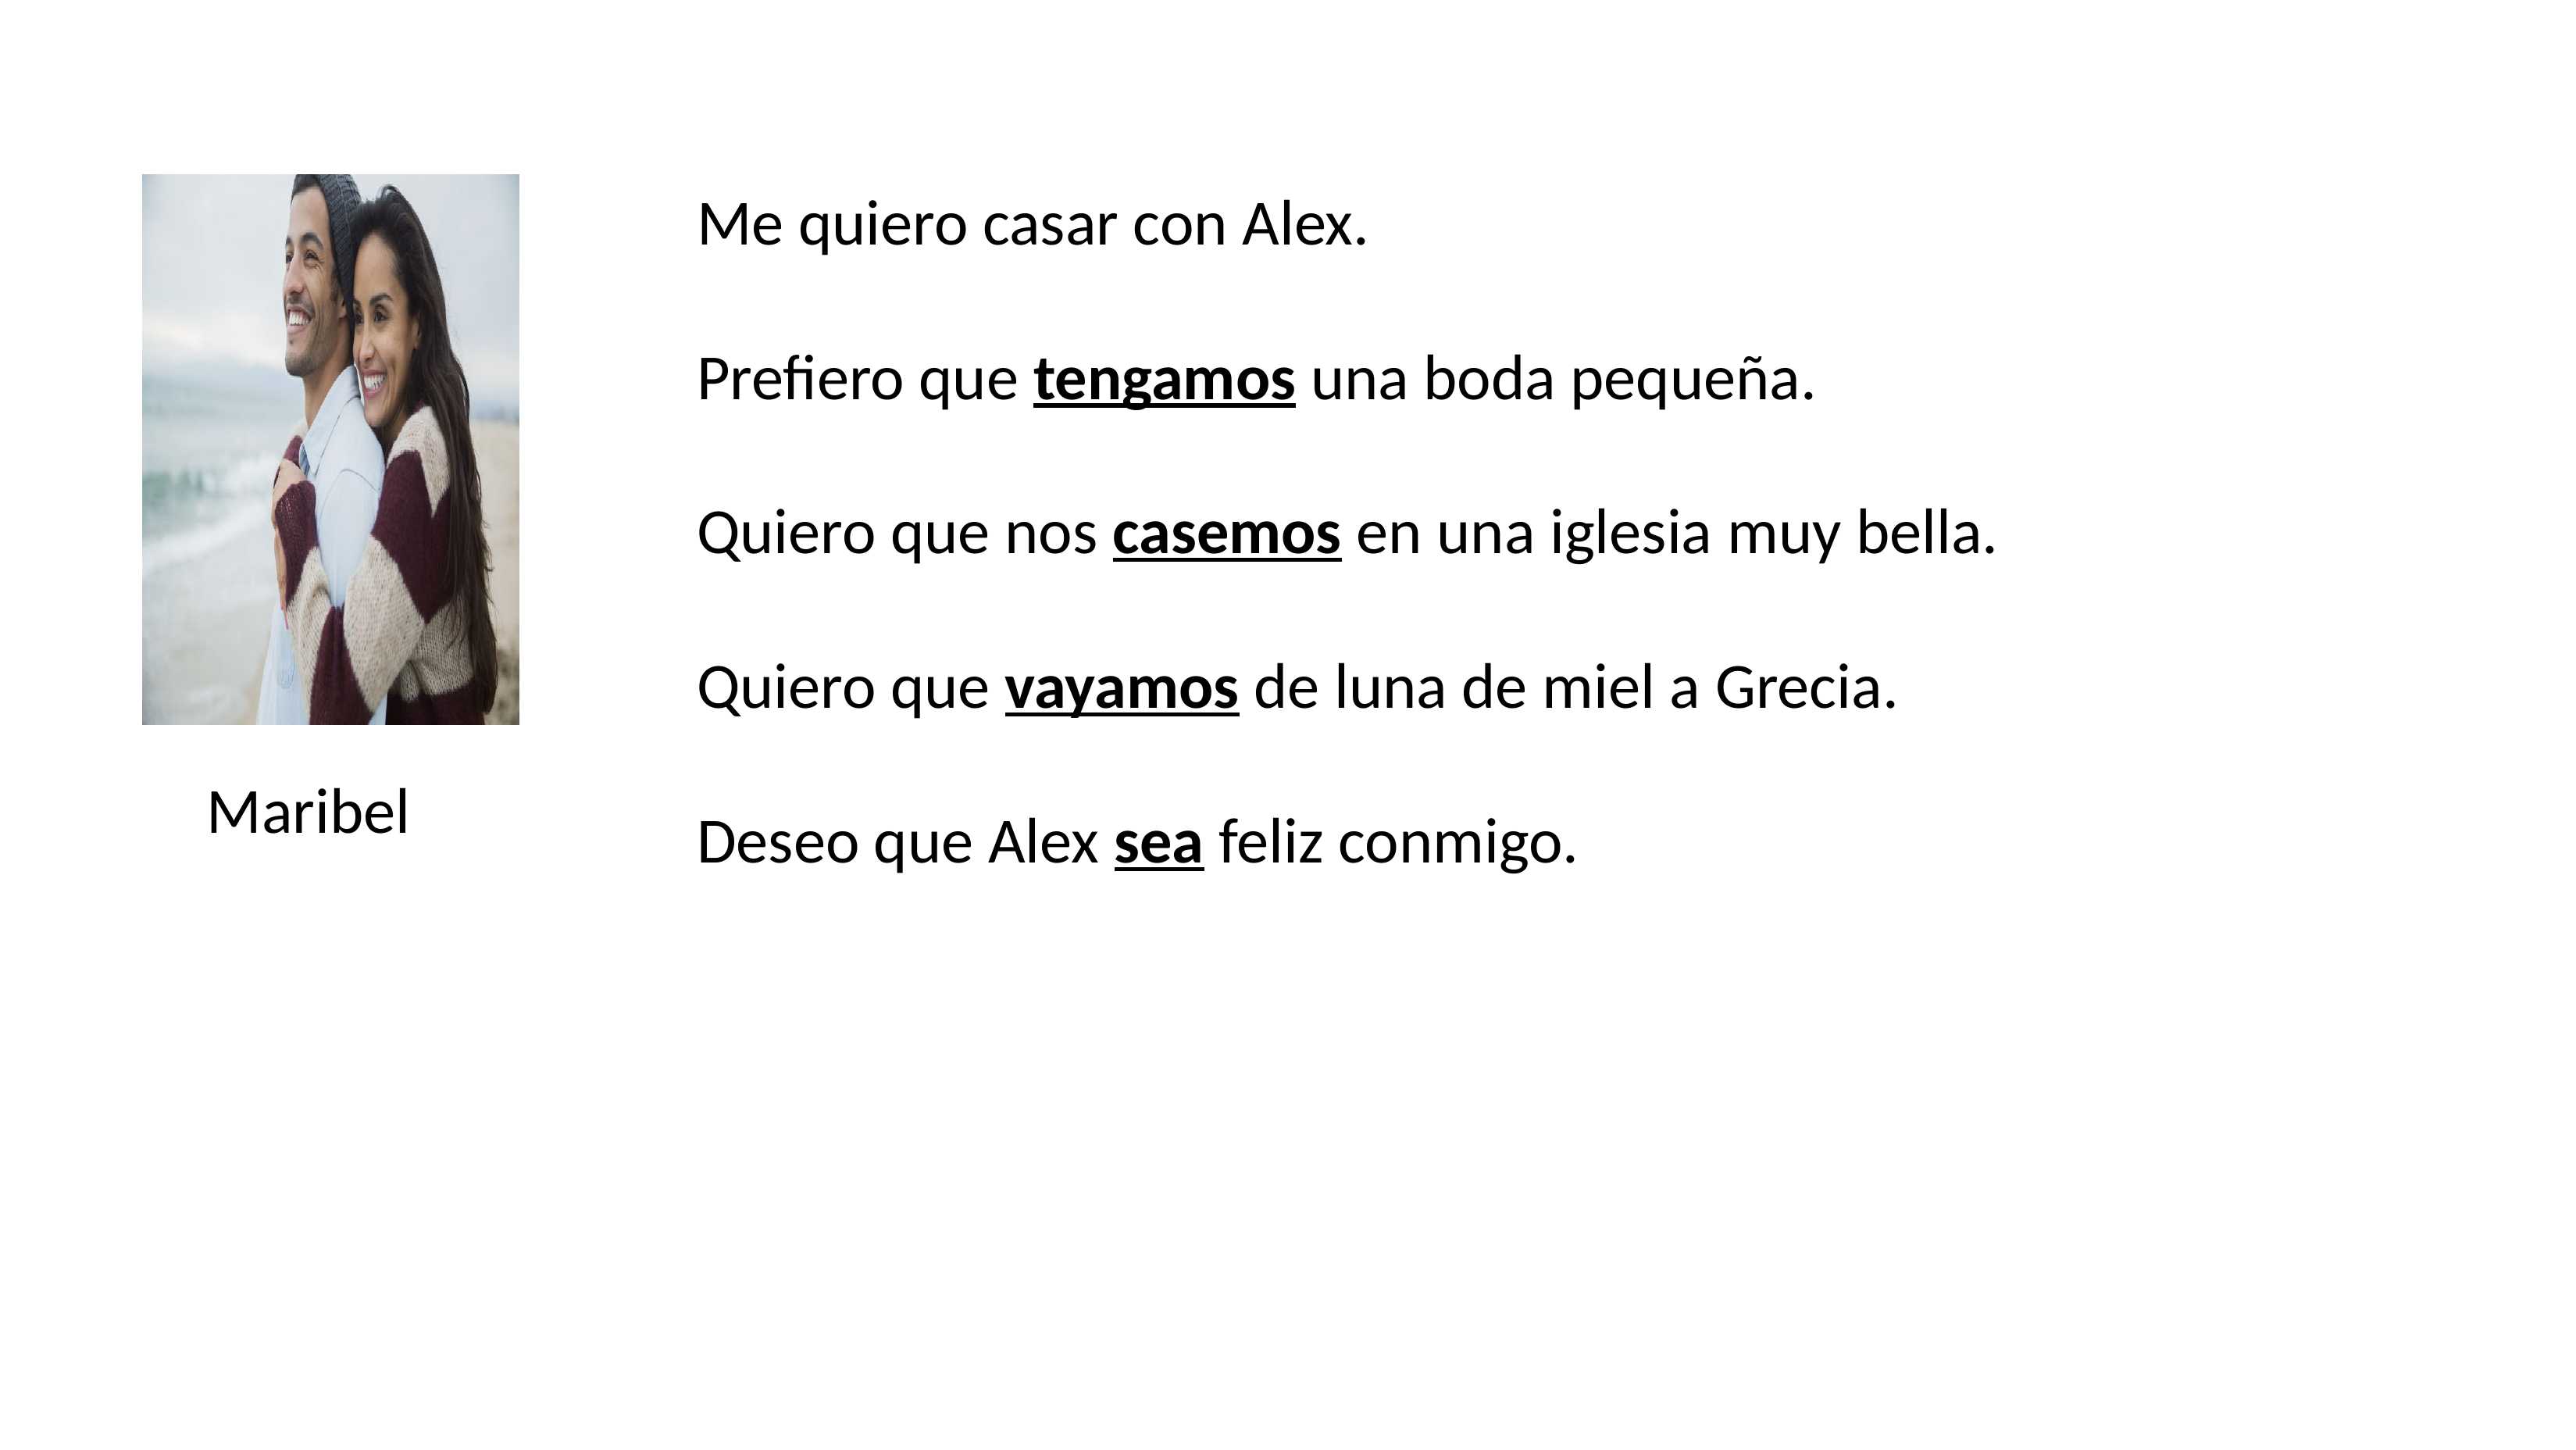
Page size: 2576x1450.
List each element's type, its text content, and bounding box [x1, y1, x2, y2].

picture [142, 173, 519, 725]
text_box Maribel [194, 763, 437, 852]
text_box Me quiero casar con Alex. Prefiero que tengamos una boda pequeña. Quiero que nos casemos en una iglesia muy bella. Quiero que vayamos de luna de miel a Grecia. Deseo que Alex sea feliz conmigo. [685, 174, 2011, 882]
